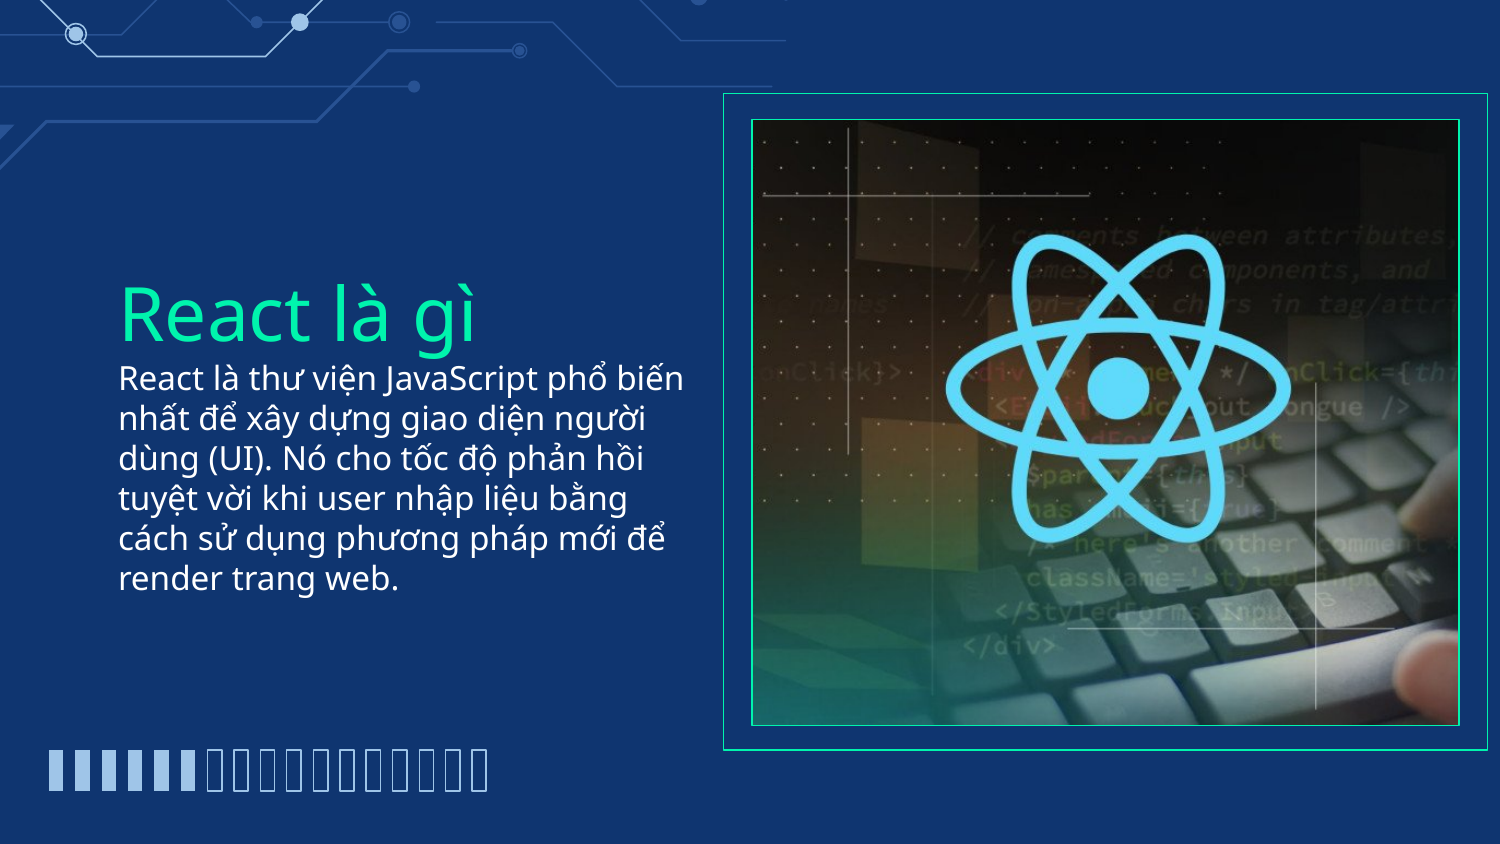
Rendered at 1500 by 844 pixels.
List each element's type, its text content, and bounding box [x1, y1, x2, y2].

subtitle React là thư viện JavaScript phổ biến nhất để xây dựng giao diện người dùng (UI). Nó cho tốc độ phản hồi tuyệt vời khi user nhập liệu bằng cách sử dụng phương pháp mới để render trang web. [118, 363, 694, 592]
picture [752, 119, 1459, 726]
title React là gì [118, 259, 694, 363]
